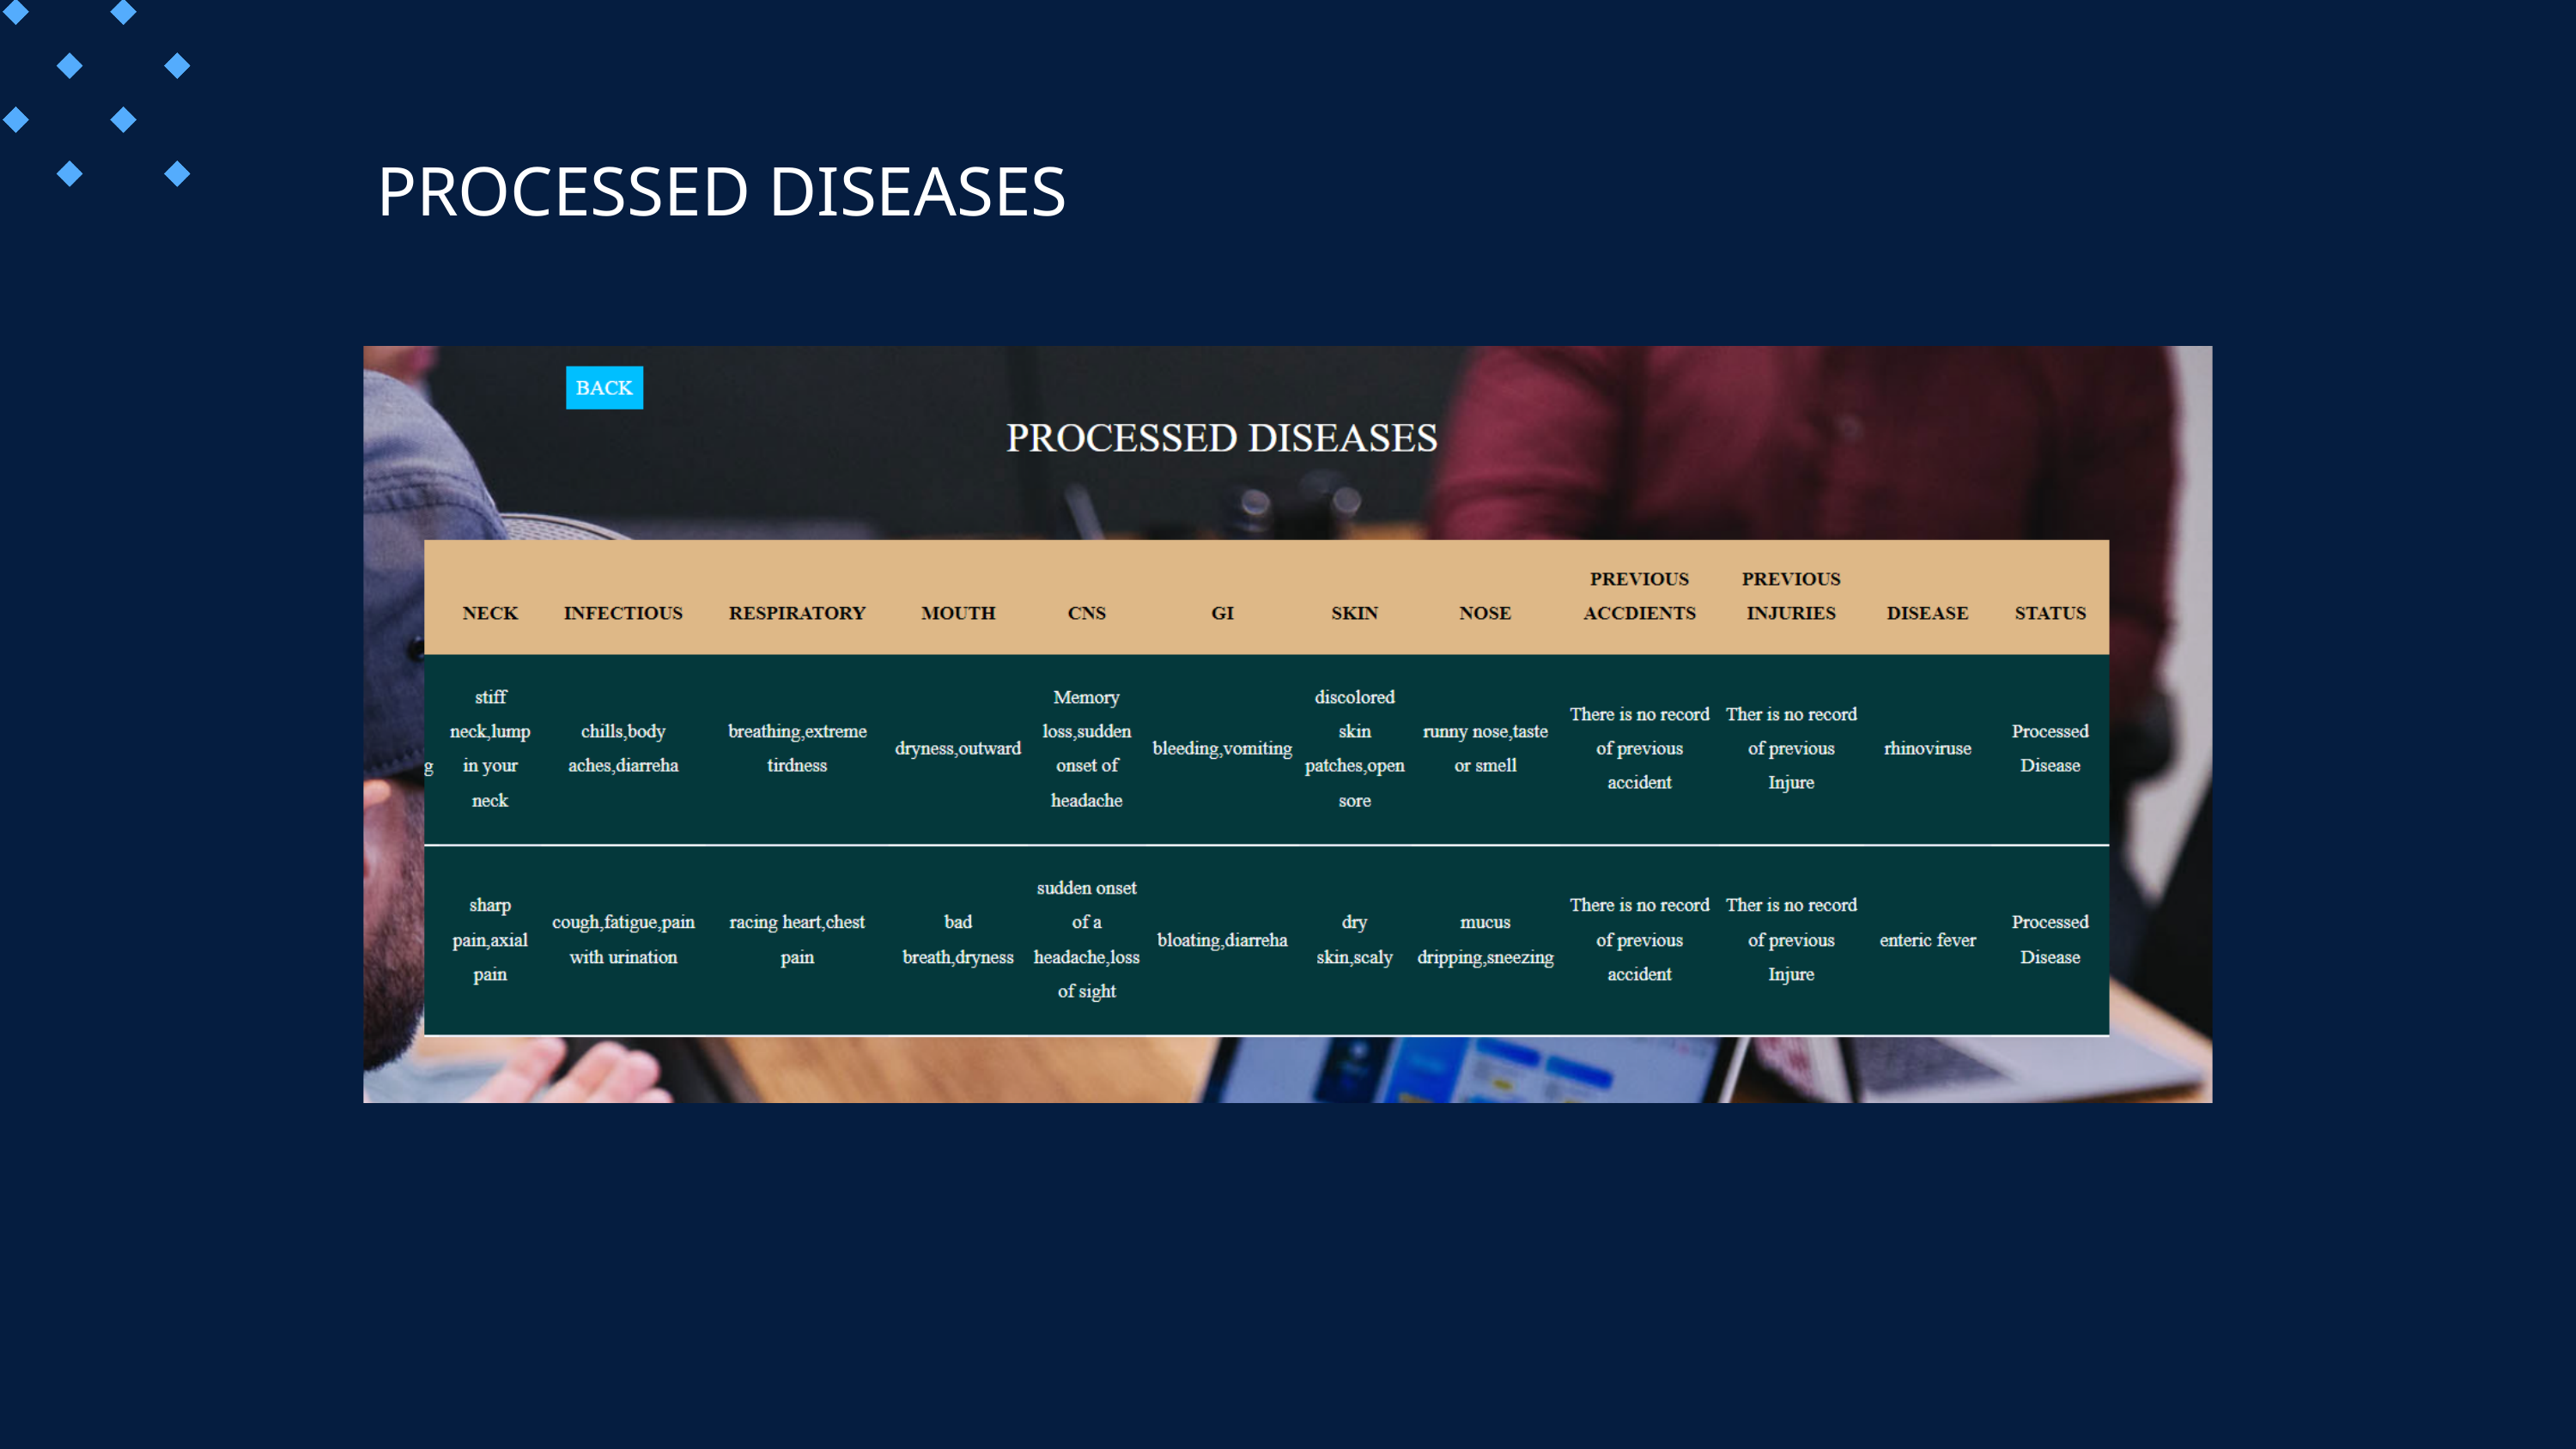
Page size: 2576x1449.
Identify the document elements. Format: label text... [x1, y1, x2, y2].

text_box [0, 0, 191, 187]
text_box PROCESSED DISEASES [363, 136, 1082, 230]
text_box [363, 346, 2213, 1103]
